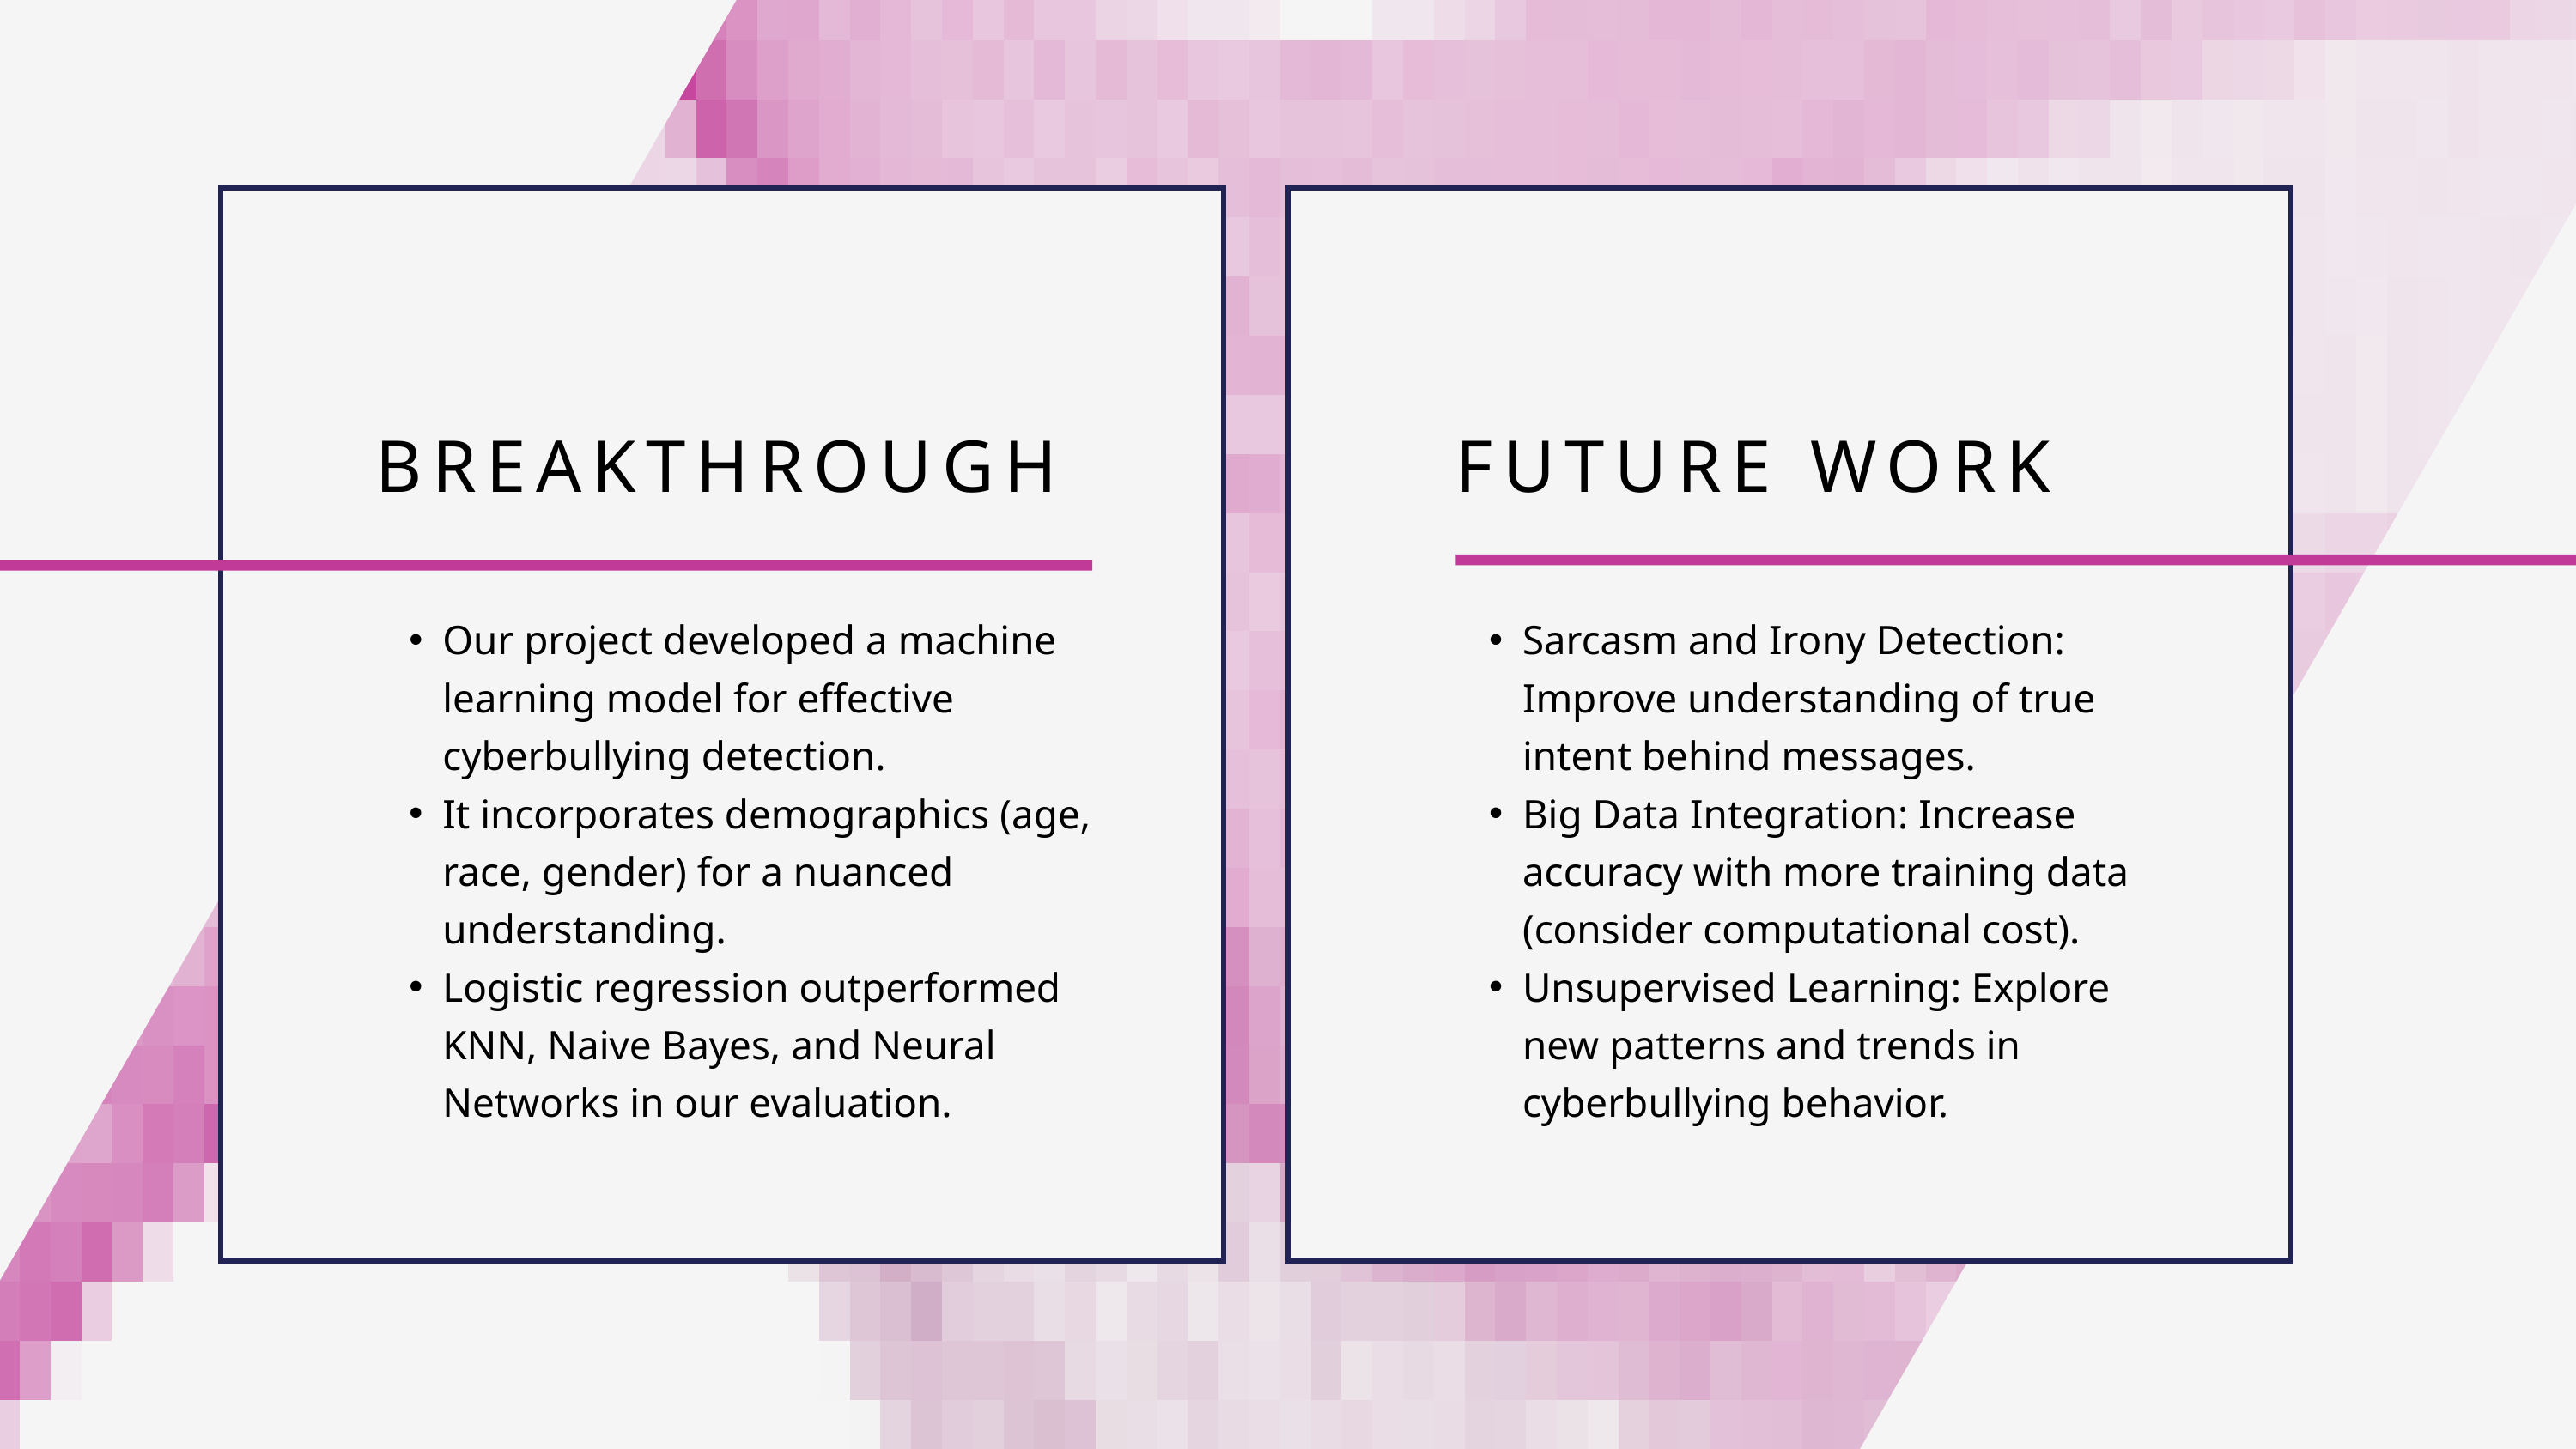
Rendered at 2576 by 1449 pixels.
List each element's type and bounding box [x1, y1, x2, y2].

text_box [1287, 187, 2292, 1261]
text_box [220, 187, 1224, 1261]
text_box [0, 0, 2576, 1449]
